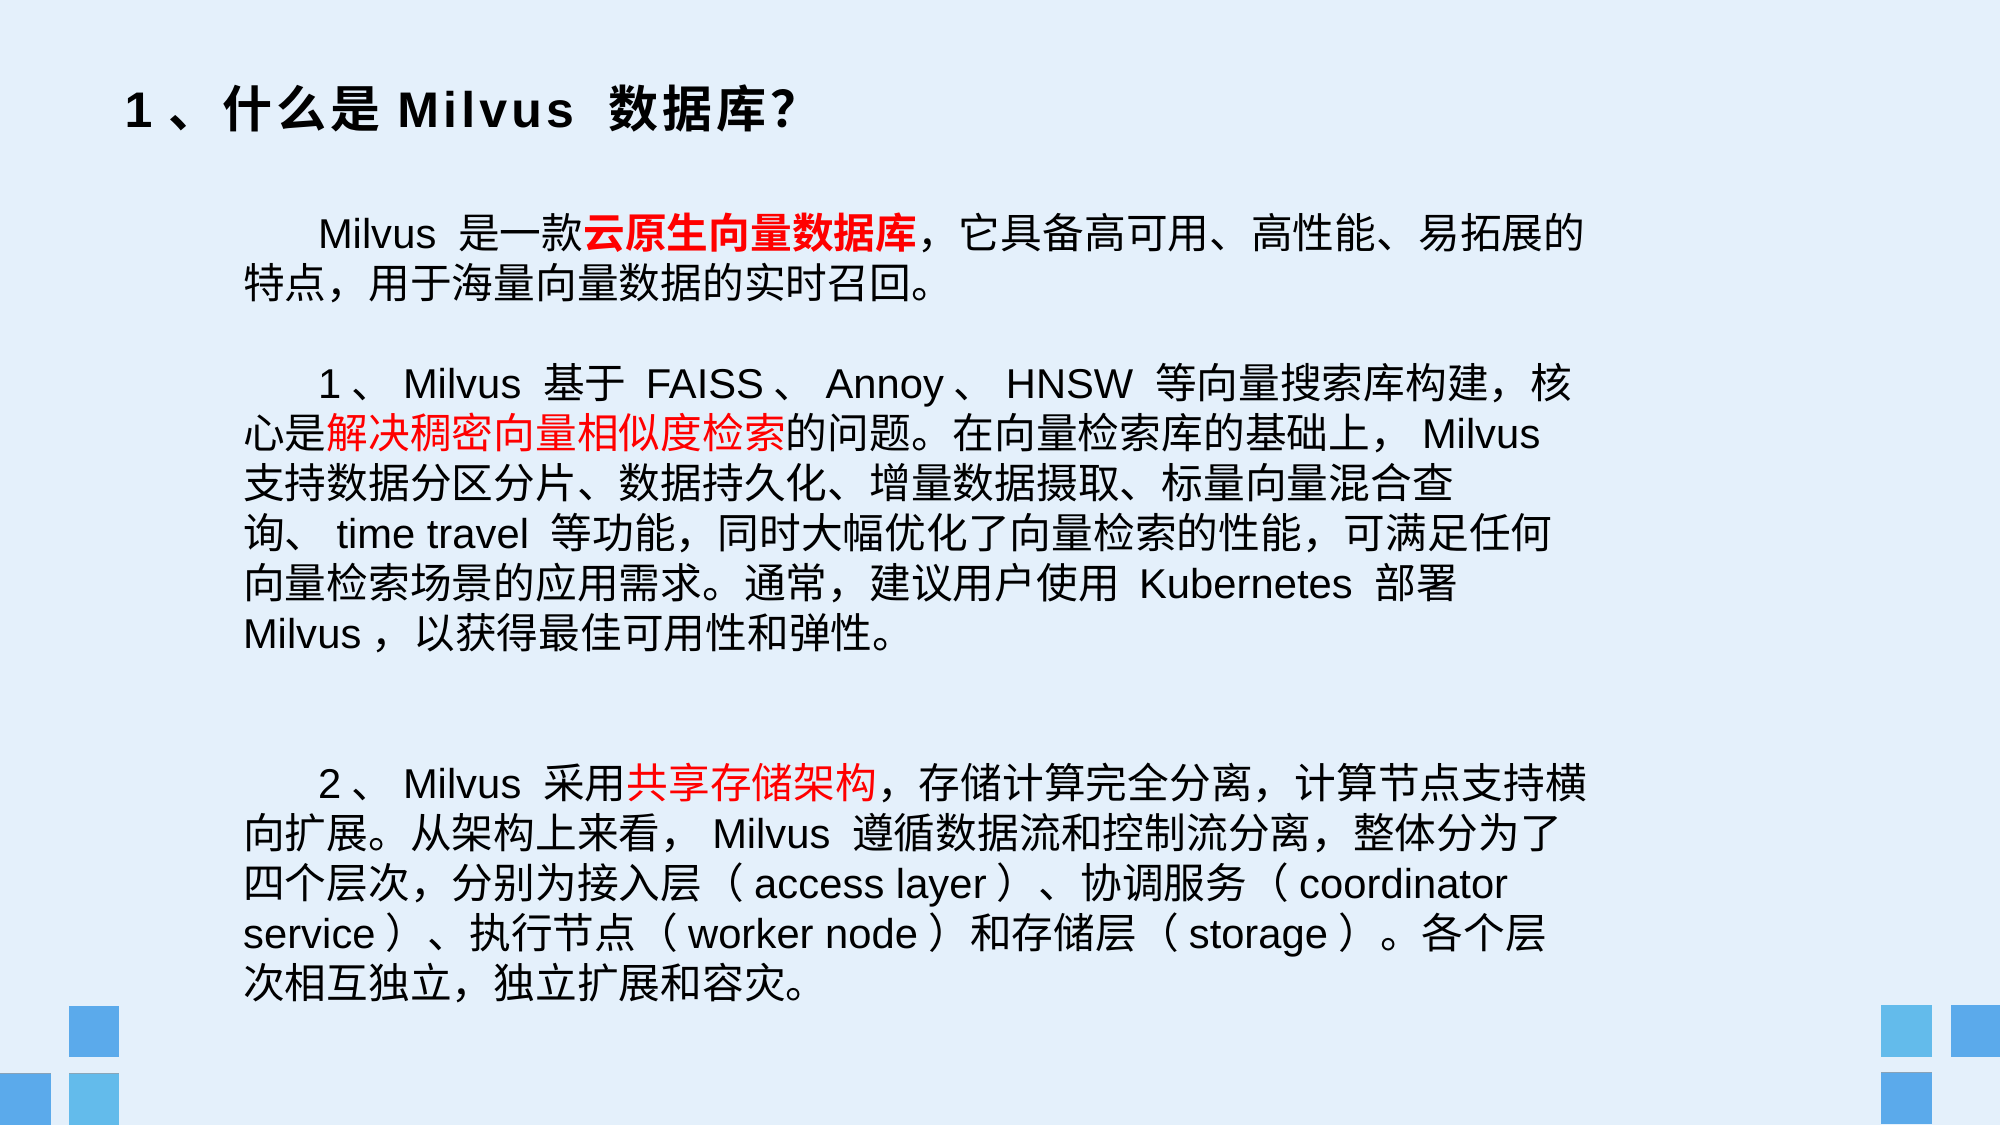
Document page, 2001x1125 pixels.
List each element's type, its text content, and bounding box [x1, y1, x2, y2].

picture [0, 1006, 119, 1125]
title 1、什么是Milvus 数据库？ [109, 101, 1034, 174]
picture [1881, 1005, 2000, 1124]
text_box Milvus 是一款云原生向量数据库，它具备高可用、高性能、易拓展的特点，用于海量向量数据的实时召回。 1、Milvus 基于 FAISS、Annoy、HNSW 等向量搜索库构建，核心是解决稠密向量相似度检索的问题。在向量检索库的基础上，Milvus 支持数据分区分片、数据持久化、增量数据摄取、标量向量混合查询、time travel 等功能，同时大幅优化了向量检索的性能，可满足任何向量检索场景的应用需求。通常，建议用户使用 Kubernetes 部署 Milvus，以获得最佳可用性和弹性。 2、Milvus 采用共享存储架构，​存储计算完全分离​，计算节点支持横向扩展。从架构上来看，Milvus 遵循数据流和控制流分离，整体分为了四个层次，分别为接入层（access layer）、协调服务（coordinator service）、执行节点（worker node）和存储层（storage）。各个层次相互独立，独立扩展和容灾。 [228, 199, 1603, 1015]
